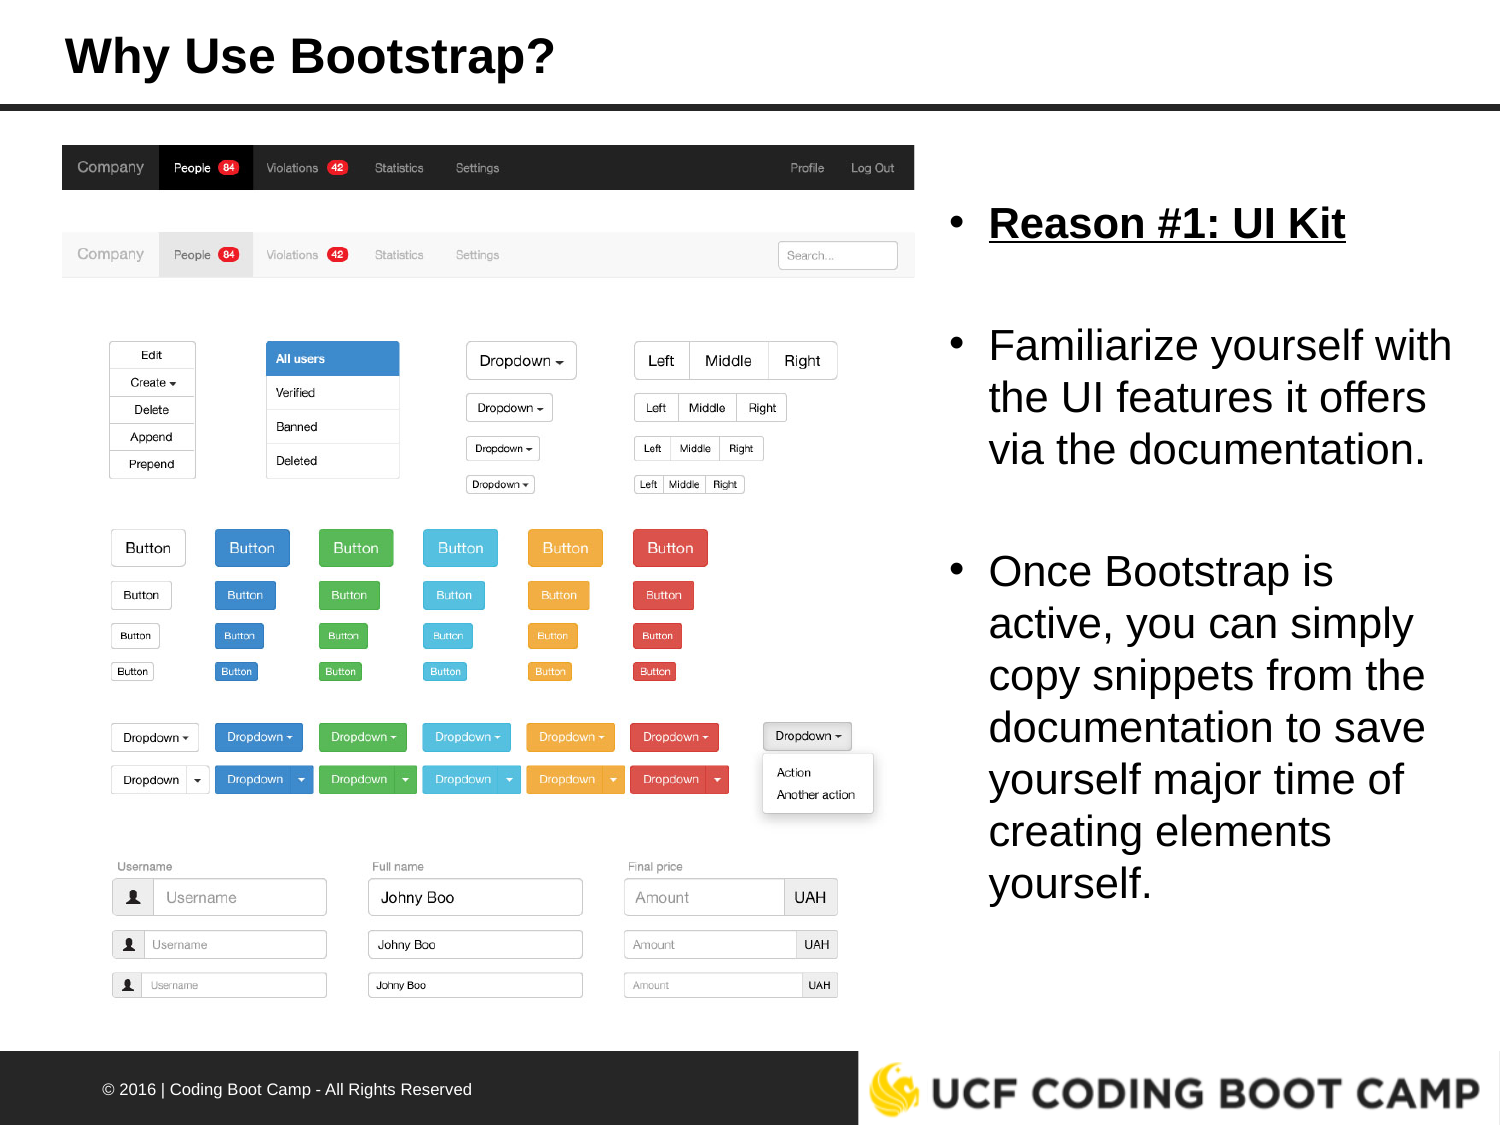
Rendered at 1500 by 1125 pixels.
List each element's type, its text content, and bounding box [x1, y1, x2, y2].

text_box Why Use Bootstrap? [49, 16, 888, 91]
picture [37, 121, 935, 1018]
text_box Reason #1: UI Kit Familiarize yourself with the UI features it offers via the documentation. Once Bootstrap is active, you can simply copy snippets from the documentation to save yourself major time of creating elements yourself. [938, 187, 1475, 952]
picture [858, 1051, 1500, 1125]
